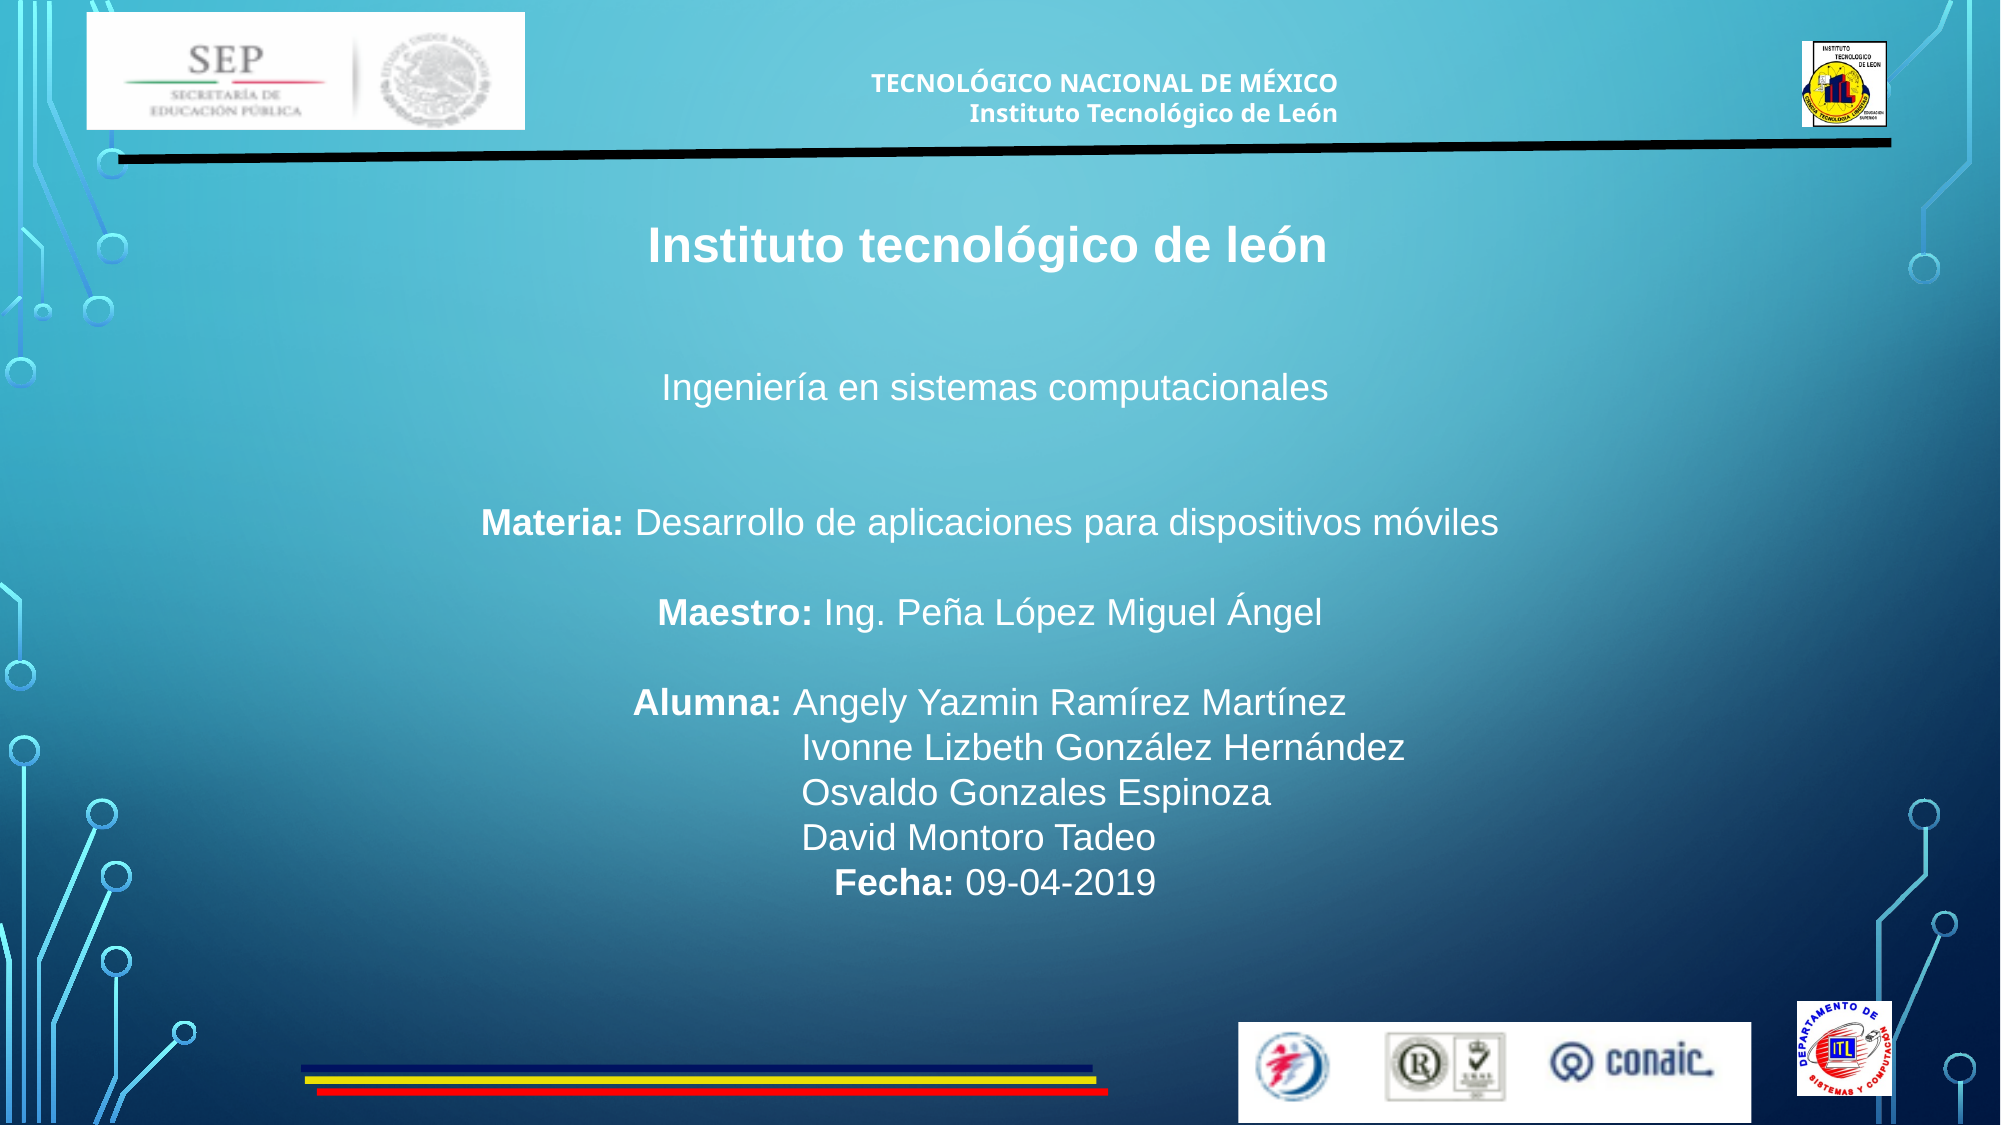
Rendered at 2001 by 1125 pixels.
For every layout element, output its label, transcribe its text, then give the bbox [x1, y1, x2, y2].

picture [1802, 40, 1887, 128]
picture [1238, 1021, 1752, 1123]
picture [86, 12, 526, 131]
text_box Instituto tecnológico de león Ingeniería en sistemas computacionales Materia: Desarrollo de aplicaciones para dispositivos móviles Maestro: Ing. Peña López Miguel Ángel Alumna: Angely Yazmin Ramírez Martínez Ivonne Lizbeth González Hernández Osvaldo Gonzales Espinoza David Montoro Tadeo Fecha: 09-04-2019 [304, 160, 1686, 910]
text_box [300, 1063, 1094, 1073]
text_box [304, 1075, 1098, 1085]
picture [1797, 1000, 1892, 1096]
text_box TECNOLÓGICO NACIONAL DE MÉXICO Instituto Tecnológico de León [760, 60, 1374, 155]
text_box [315, 1087, 1109, 1097]
